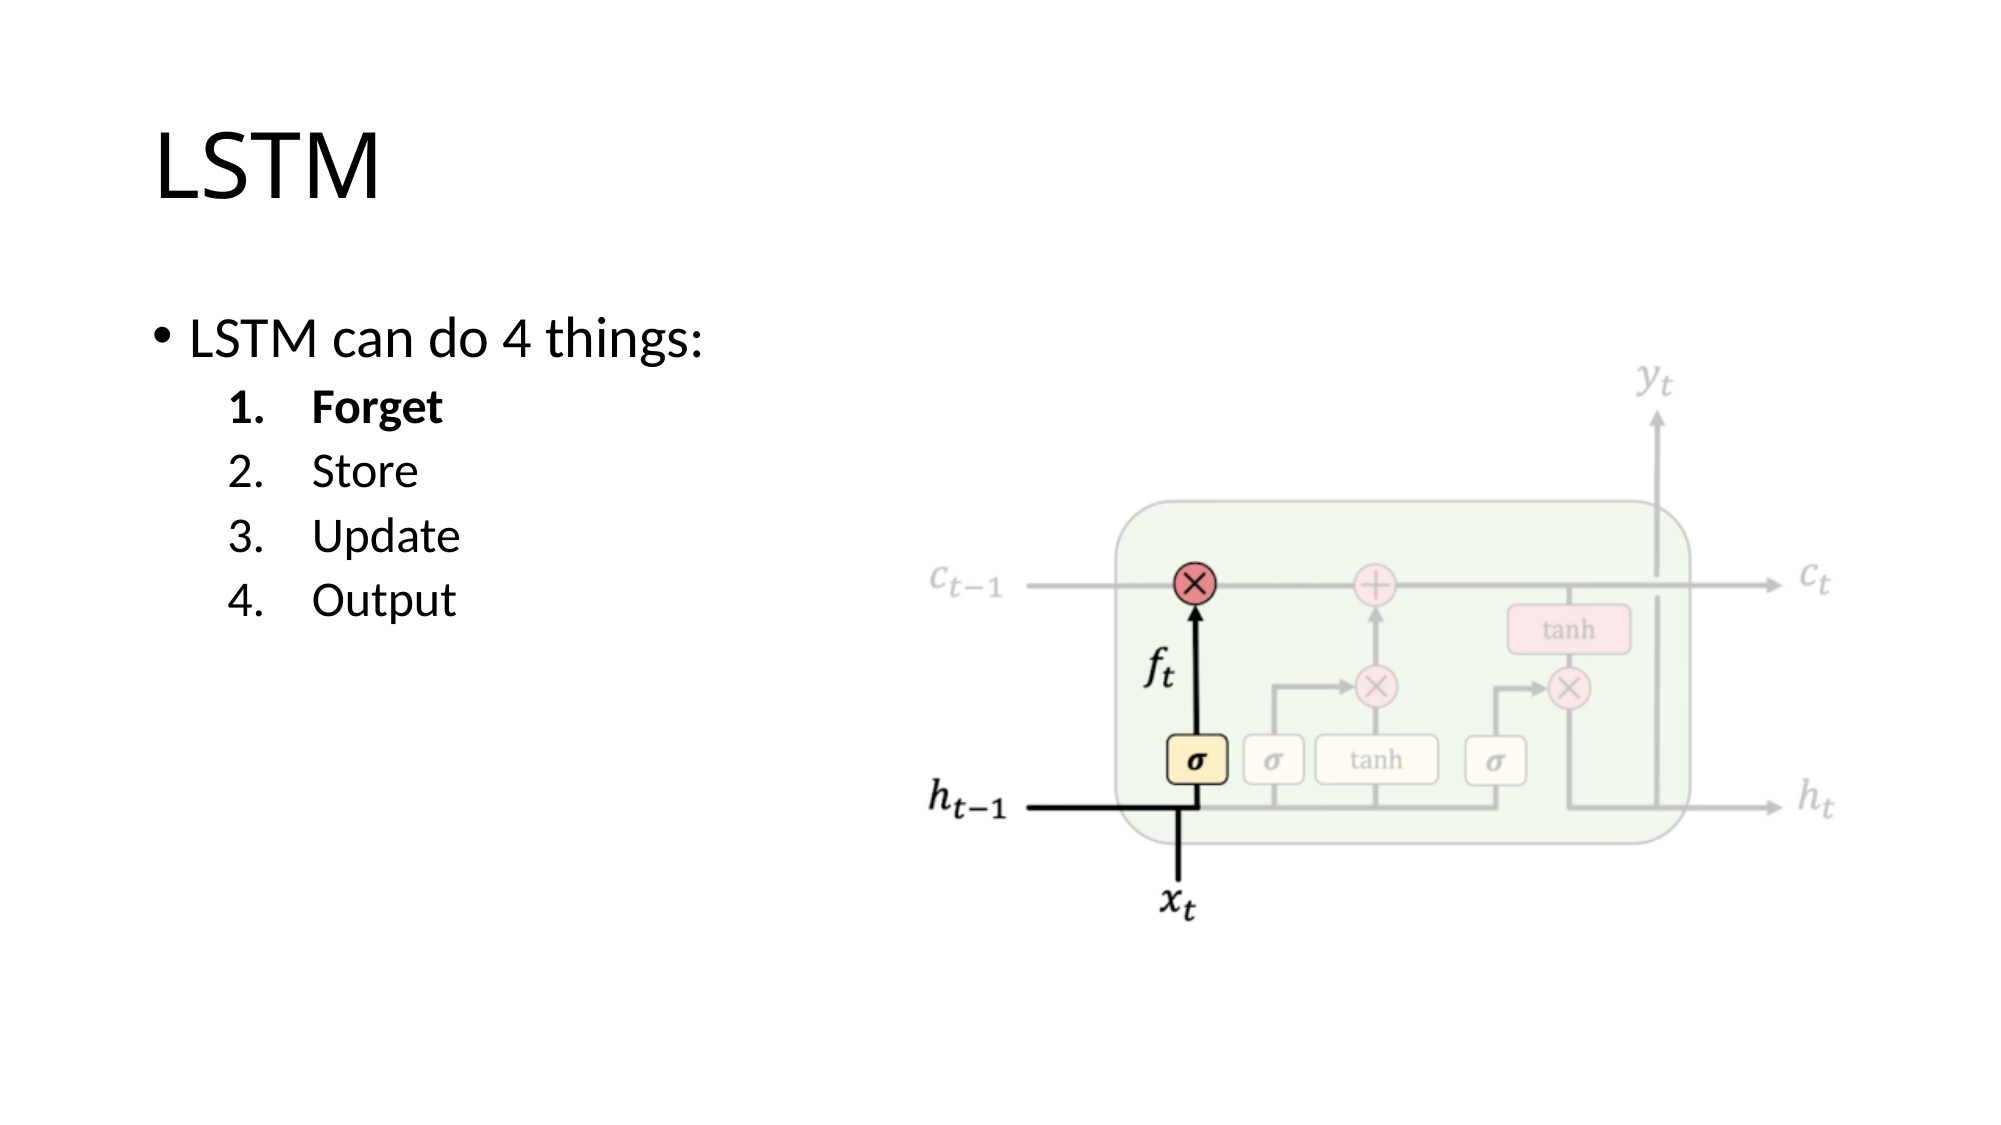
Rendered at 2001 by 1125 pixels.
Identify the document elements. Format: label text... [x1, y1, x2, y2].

title LSTM [137, 59, 1863, 278]
picture [893, 361, 1861, 942]
list LSTM can do 4 things: Forget Store Update Output [137, 299, 886, 1014]
